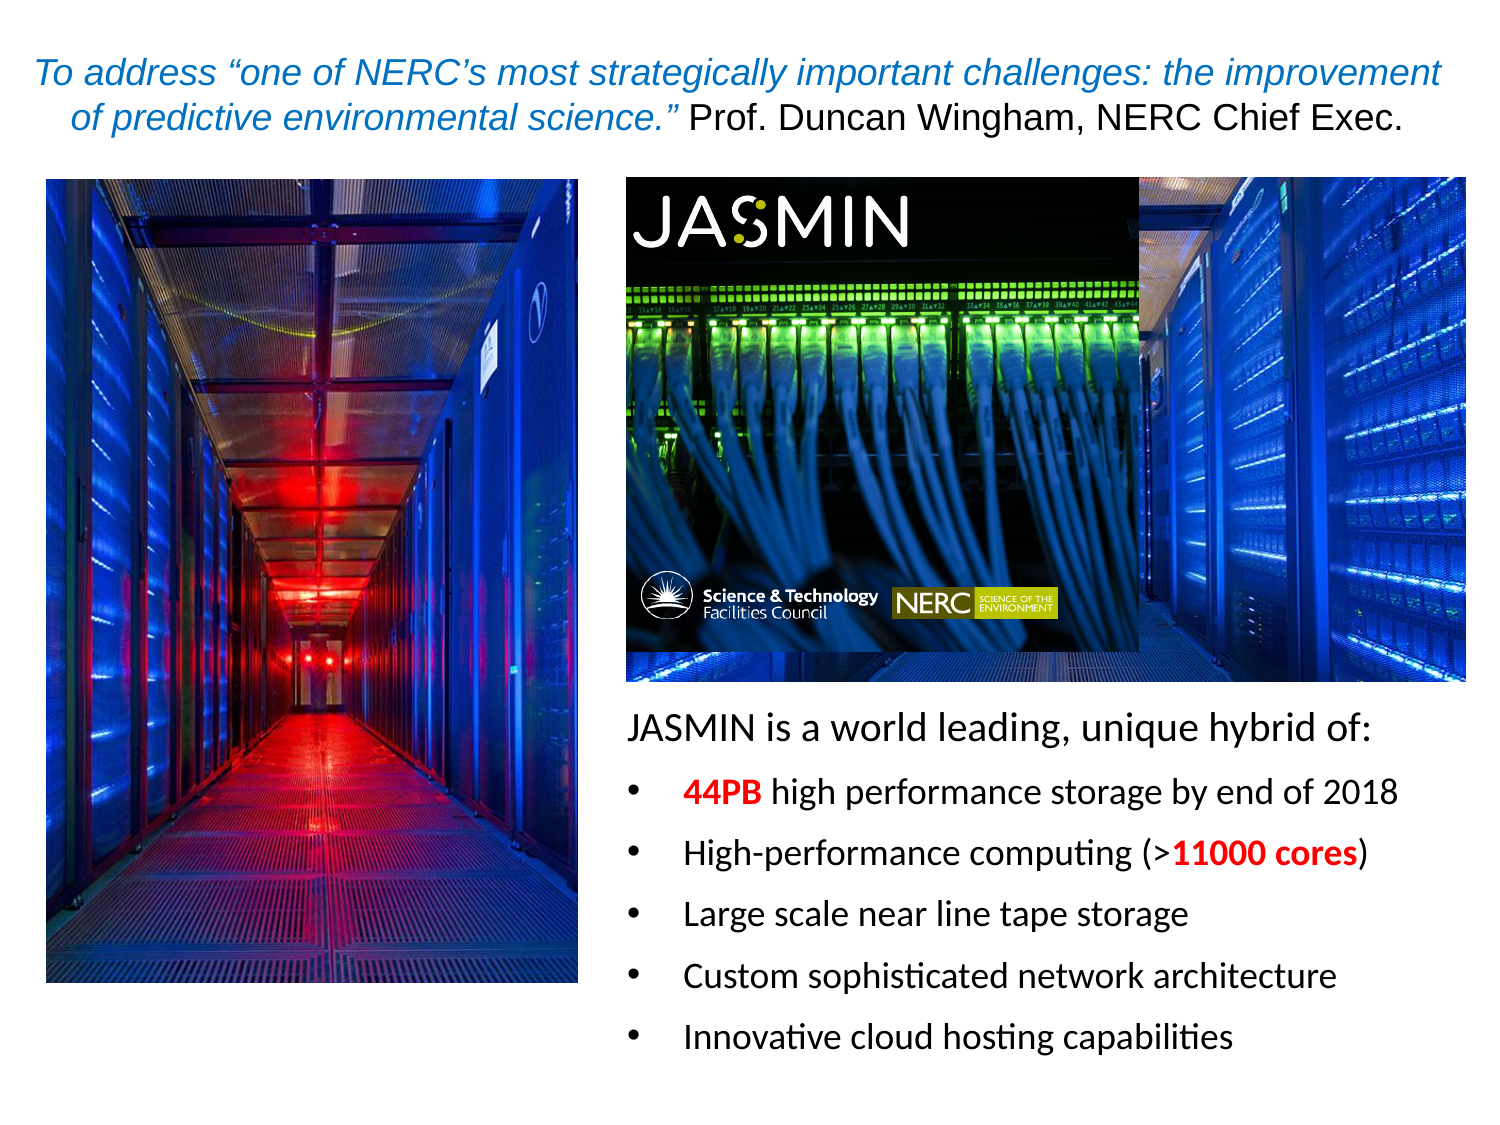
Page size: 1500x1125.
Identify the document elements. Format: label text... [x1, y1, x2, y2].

subtitle JASMIN is a world leading, unique hybrid of: 44PB high performance storage by end of 2018 High-performance computing (>11000 cores) Large scale near line tape storage Custom sophisticated network architecture Innovative cloud hosting capabilities [611, 698, 1466, 1089]
picture [46, 179, 579, 983]
text_box To address “one of NERC’s most strategically important challenges: the improvement of predictive environmental science.” Prof. Duncan Wingham, NERC Chief Exec. [8, 40, 1466, 147]
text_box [611, 177, 1467, 682]
